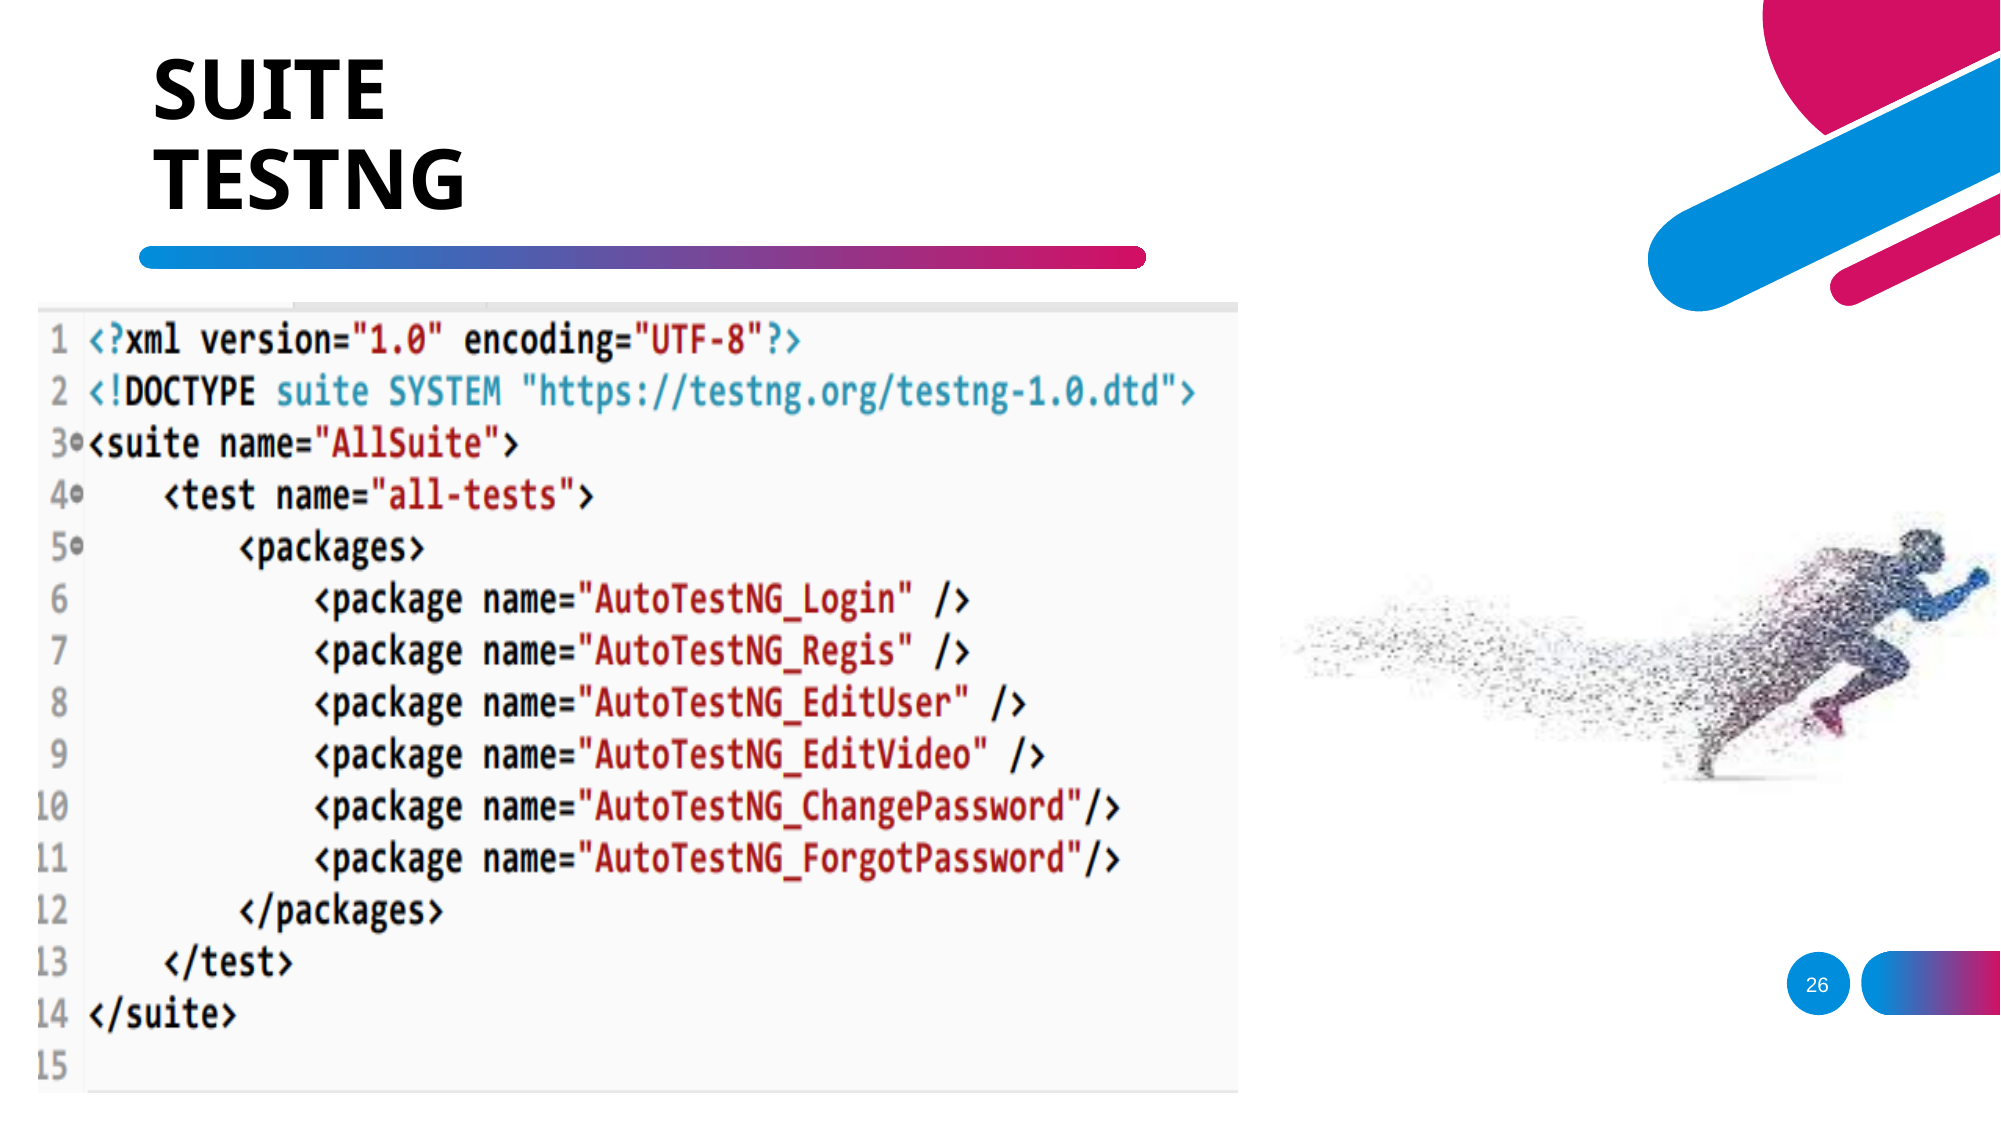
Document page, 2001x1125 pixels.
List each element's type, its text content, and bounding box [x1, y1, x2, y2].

picture [1280, 345, 2000, 933]
slide_number 26 [1772, 954, 1863, 1015]
picture [38, 302, 1238, 1094]
title SUITE TESTNG [137, 59, 725, 215]
